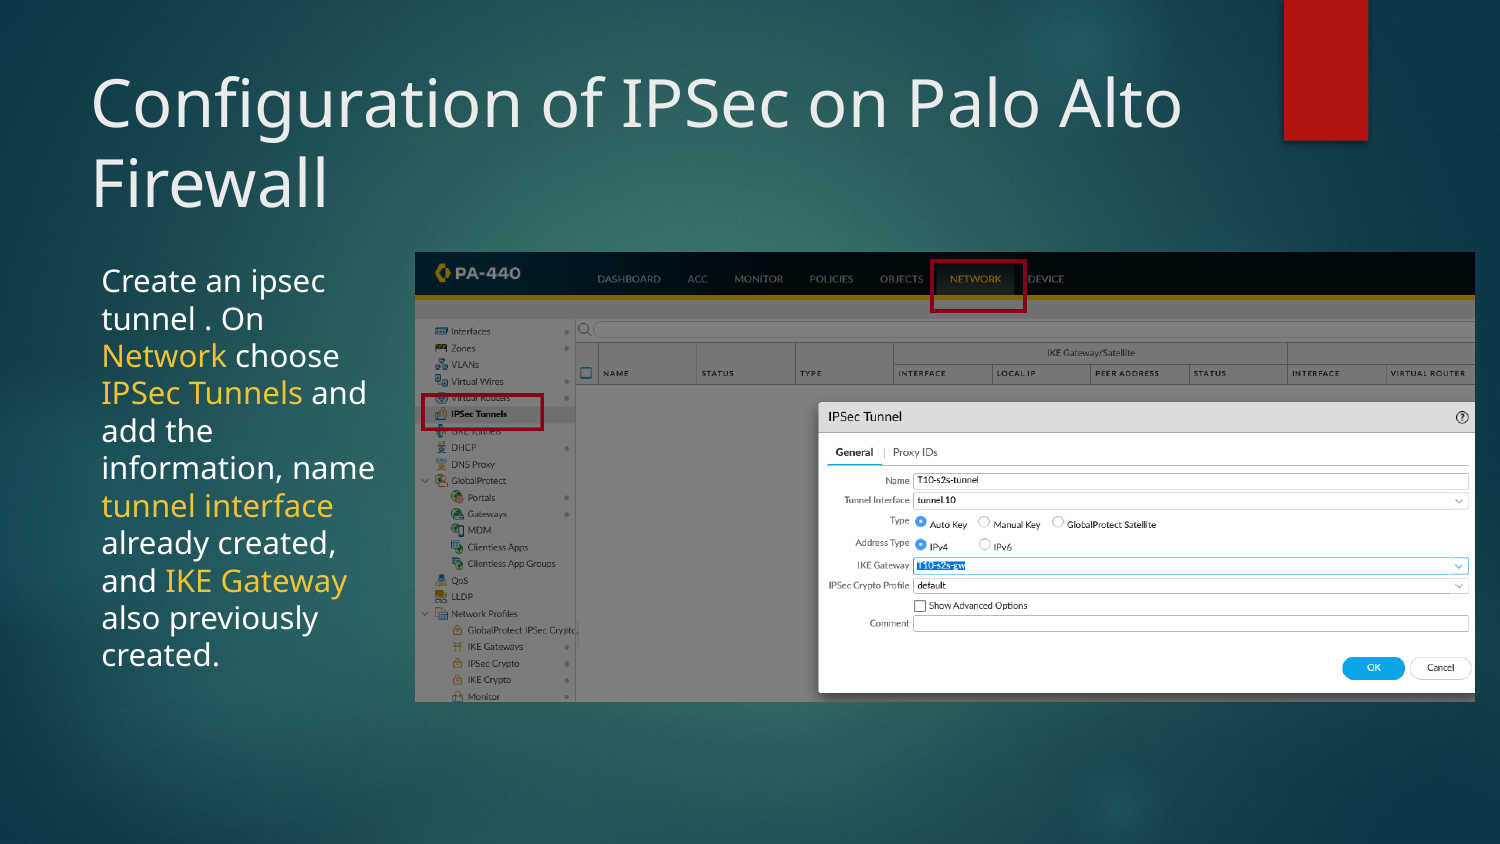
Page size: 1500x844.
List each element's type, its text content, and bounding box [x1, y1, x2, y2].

list Create an ipsec tunnel . On Network choose IPSec Tunnels and add the information, name tunnel interface already created, and IKE Gateway also previously created. [89, 255, 391, 772]
title Configuration of IPSec on Palo Alto Firewall [79, 55, 1237, 228]
picture [0, 0, 1500, 844]
